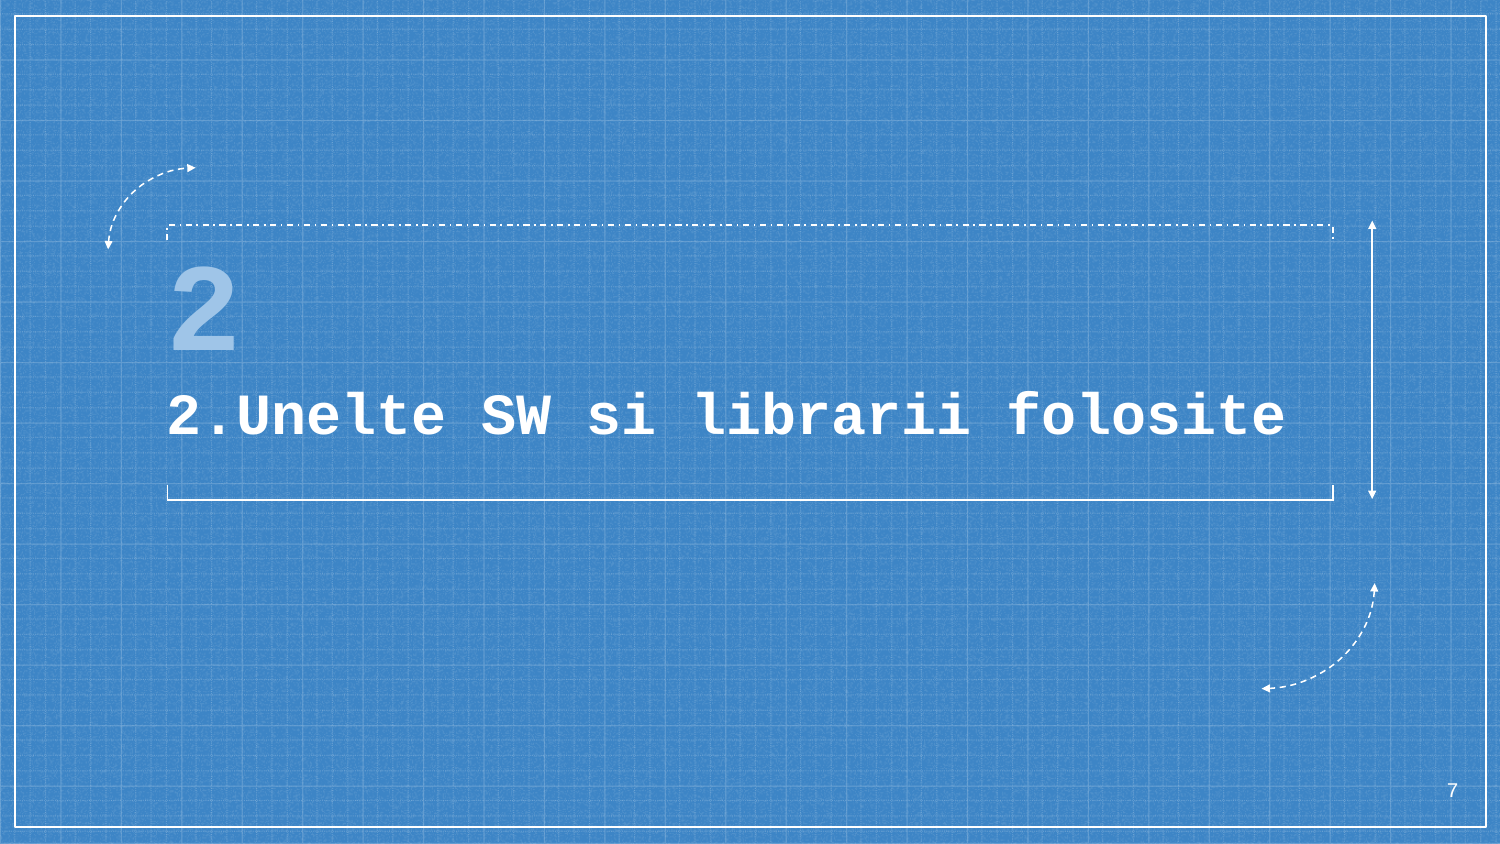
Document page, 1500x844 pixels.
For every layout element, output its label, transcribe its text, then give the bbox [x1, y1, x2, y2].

picture [0, 0, 1500, 844]
title 2 2.Unelte SW si librarii folosite [151, 210, 1334, 401]
slide_number 7 [1398, 761, 1474, 810]
